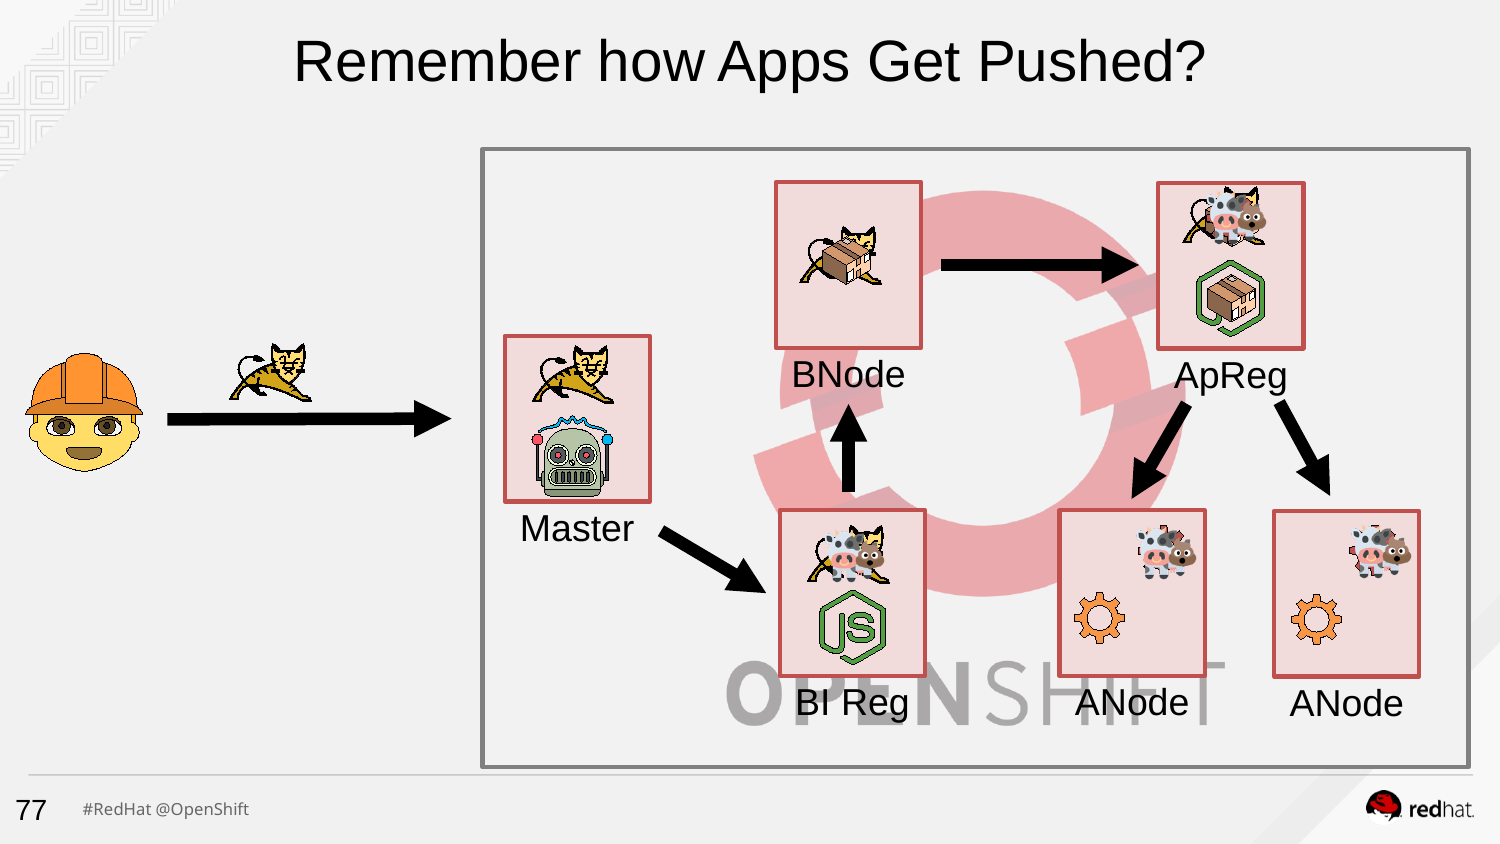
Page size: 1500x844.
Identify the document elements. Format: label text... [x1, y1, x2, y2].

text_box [504, 335, 651, 558]
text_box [1157, 182, 1304, 405]
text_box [1204, 188, 1267, 246]
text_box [797, 223, 893, 287]
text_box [660, 530, 767, 594]
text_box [529, 342, 625, 406]
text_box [1074, 592, 1126, 644]
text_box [1278, 401, 1331, 497]
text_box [1207, 273, 1256, 323]
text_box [1134, 524, 1198, 582]
text_box Remember how Apps Get Pushed? [139, 24, 1362, 108]
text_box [1179, 183, 1276, 248]
slide_number 77 [0, 776, 86, 842]
picture [0, 0, 1500, 844]
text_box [1349, 522, 1412, 580]
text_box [21, 349, 148, 476]
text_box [226, 340, 323, 404]
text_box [482, 148, 1469, 768]
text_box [779, 510, 926, 732]
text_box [1196, 259, 1265, 338]
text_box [529, 412, 616, 500]
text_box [1131, 403, 1187, 500]
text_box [822, 526, 885, 584]
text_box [804, 522, 901, 586]
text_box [1273, 510, 1420, 733]
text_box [1059, 510, 1205, 732]
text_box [775, 181, 922, 404]
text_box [1291, 594, 1343, 646]
